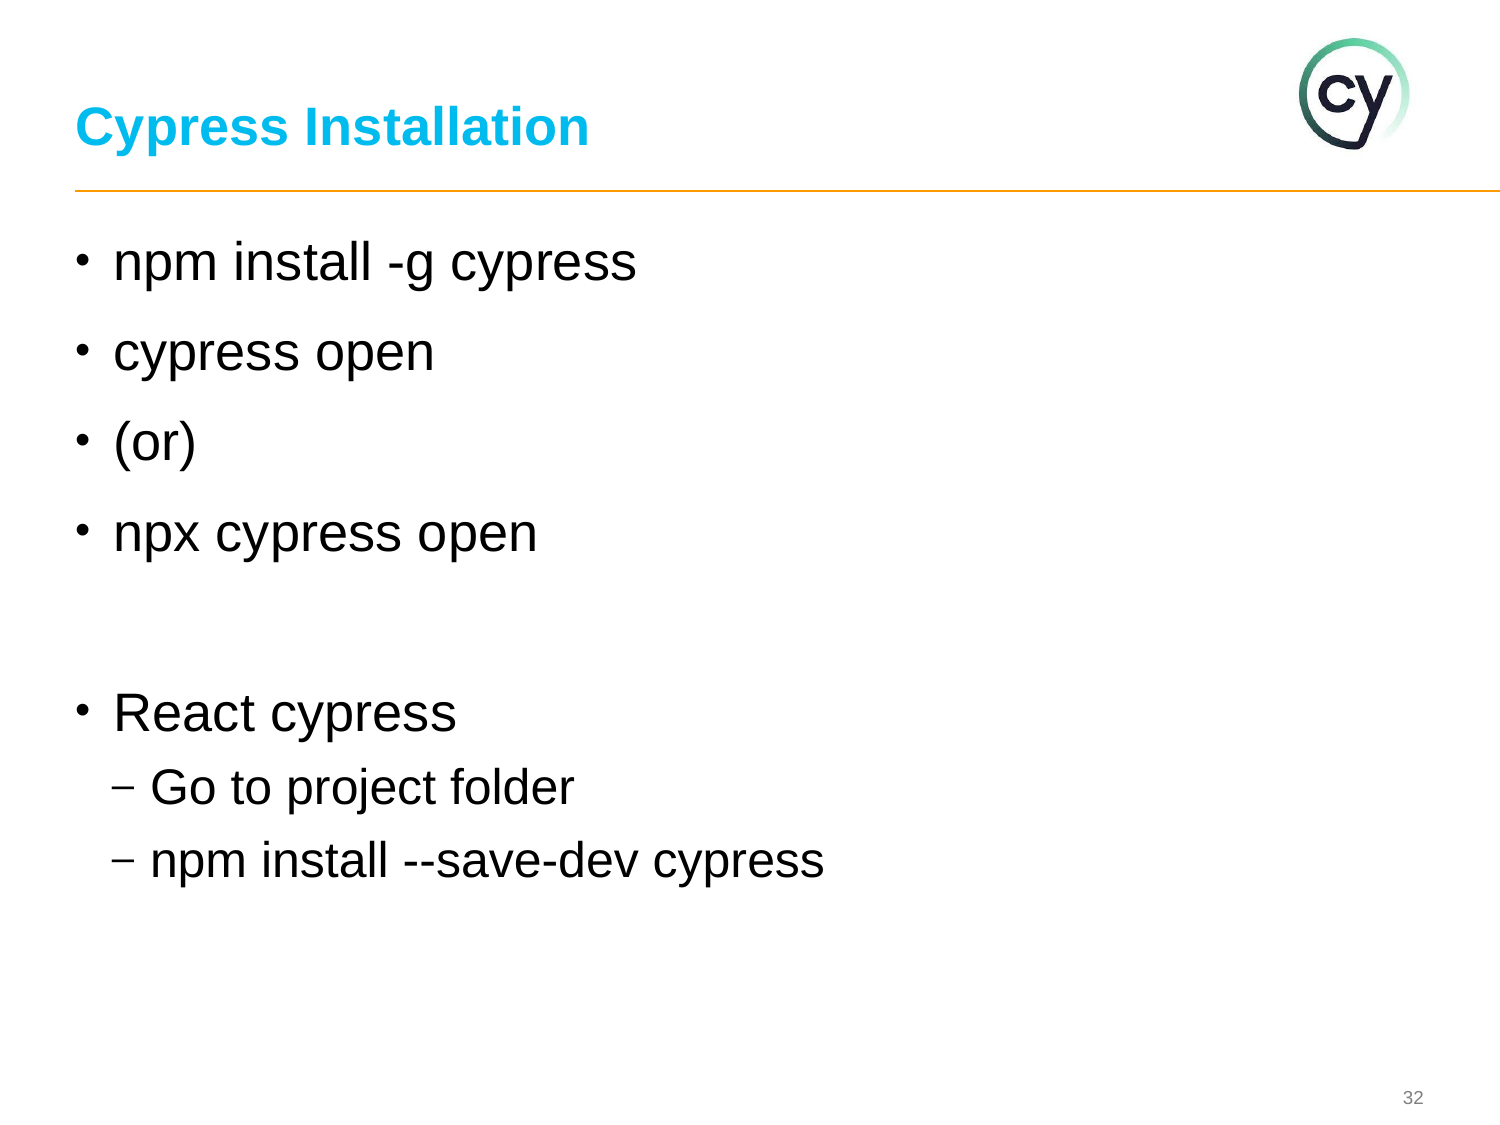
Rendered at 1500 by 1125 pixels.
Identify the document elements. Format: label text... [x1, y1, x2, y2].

title Cypress Installation [75, 27, 1422, 157]
list npm install -g cypress cypress open (or) npx cypress open React cypress Go to project folder npm install --save-dev cypress [75, 226, 1425, 1018]
